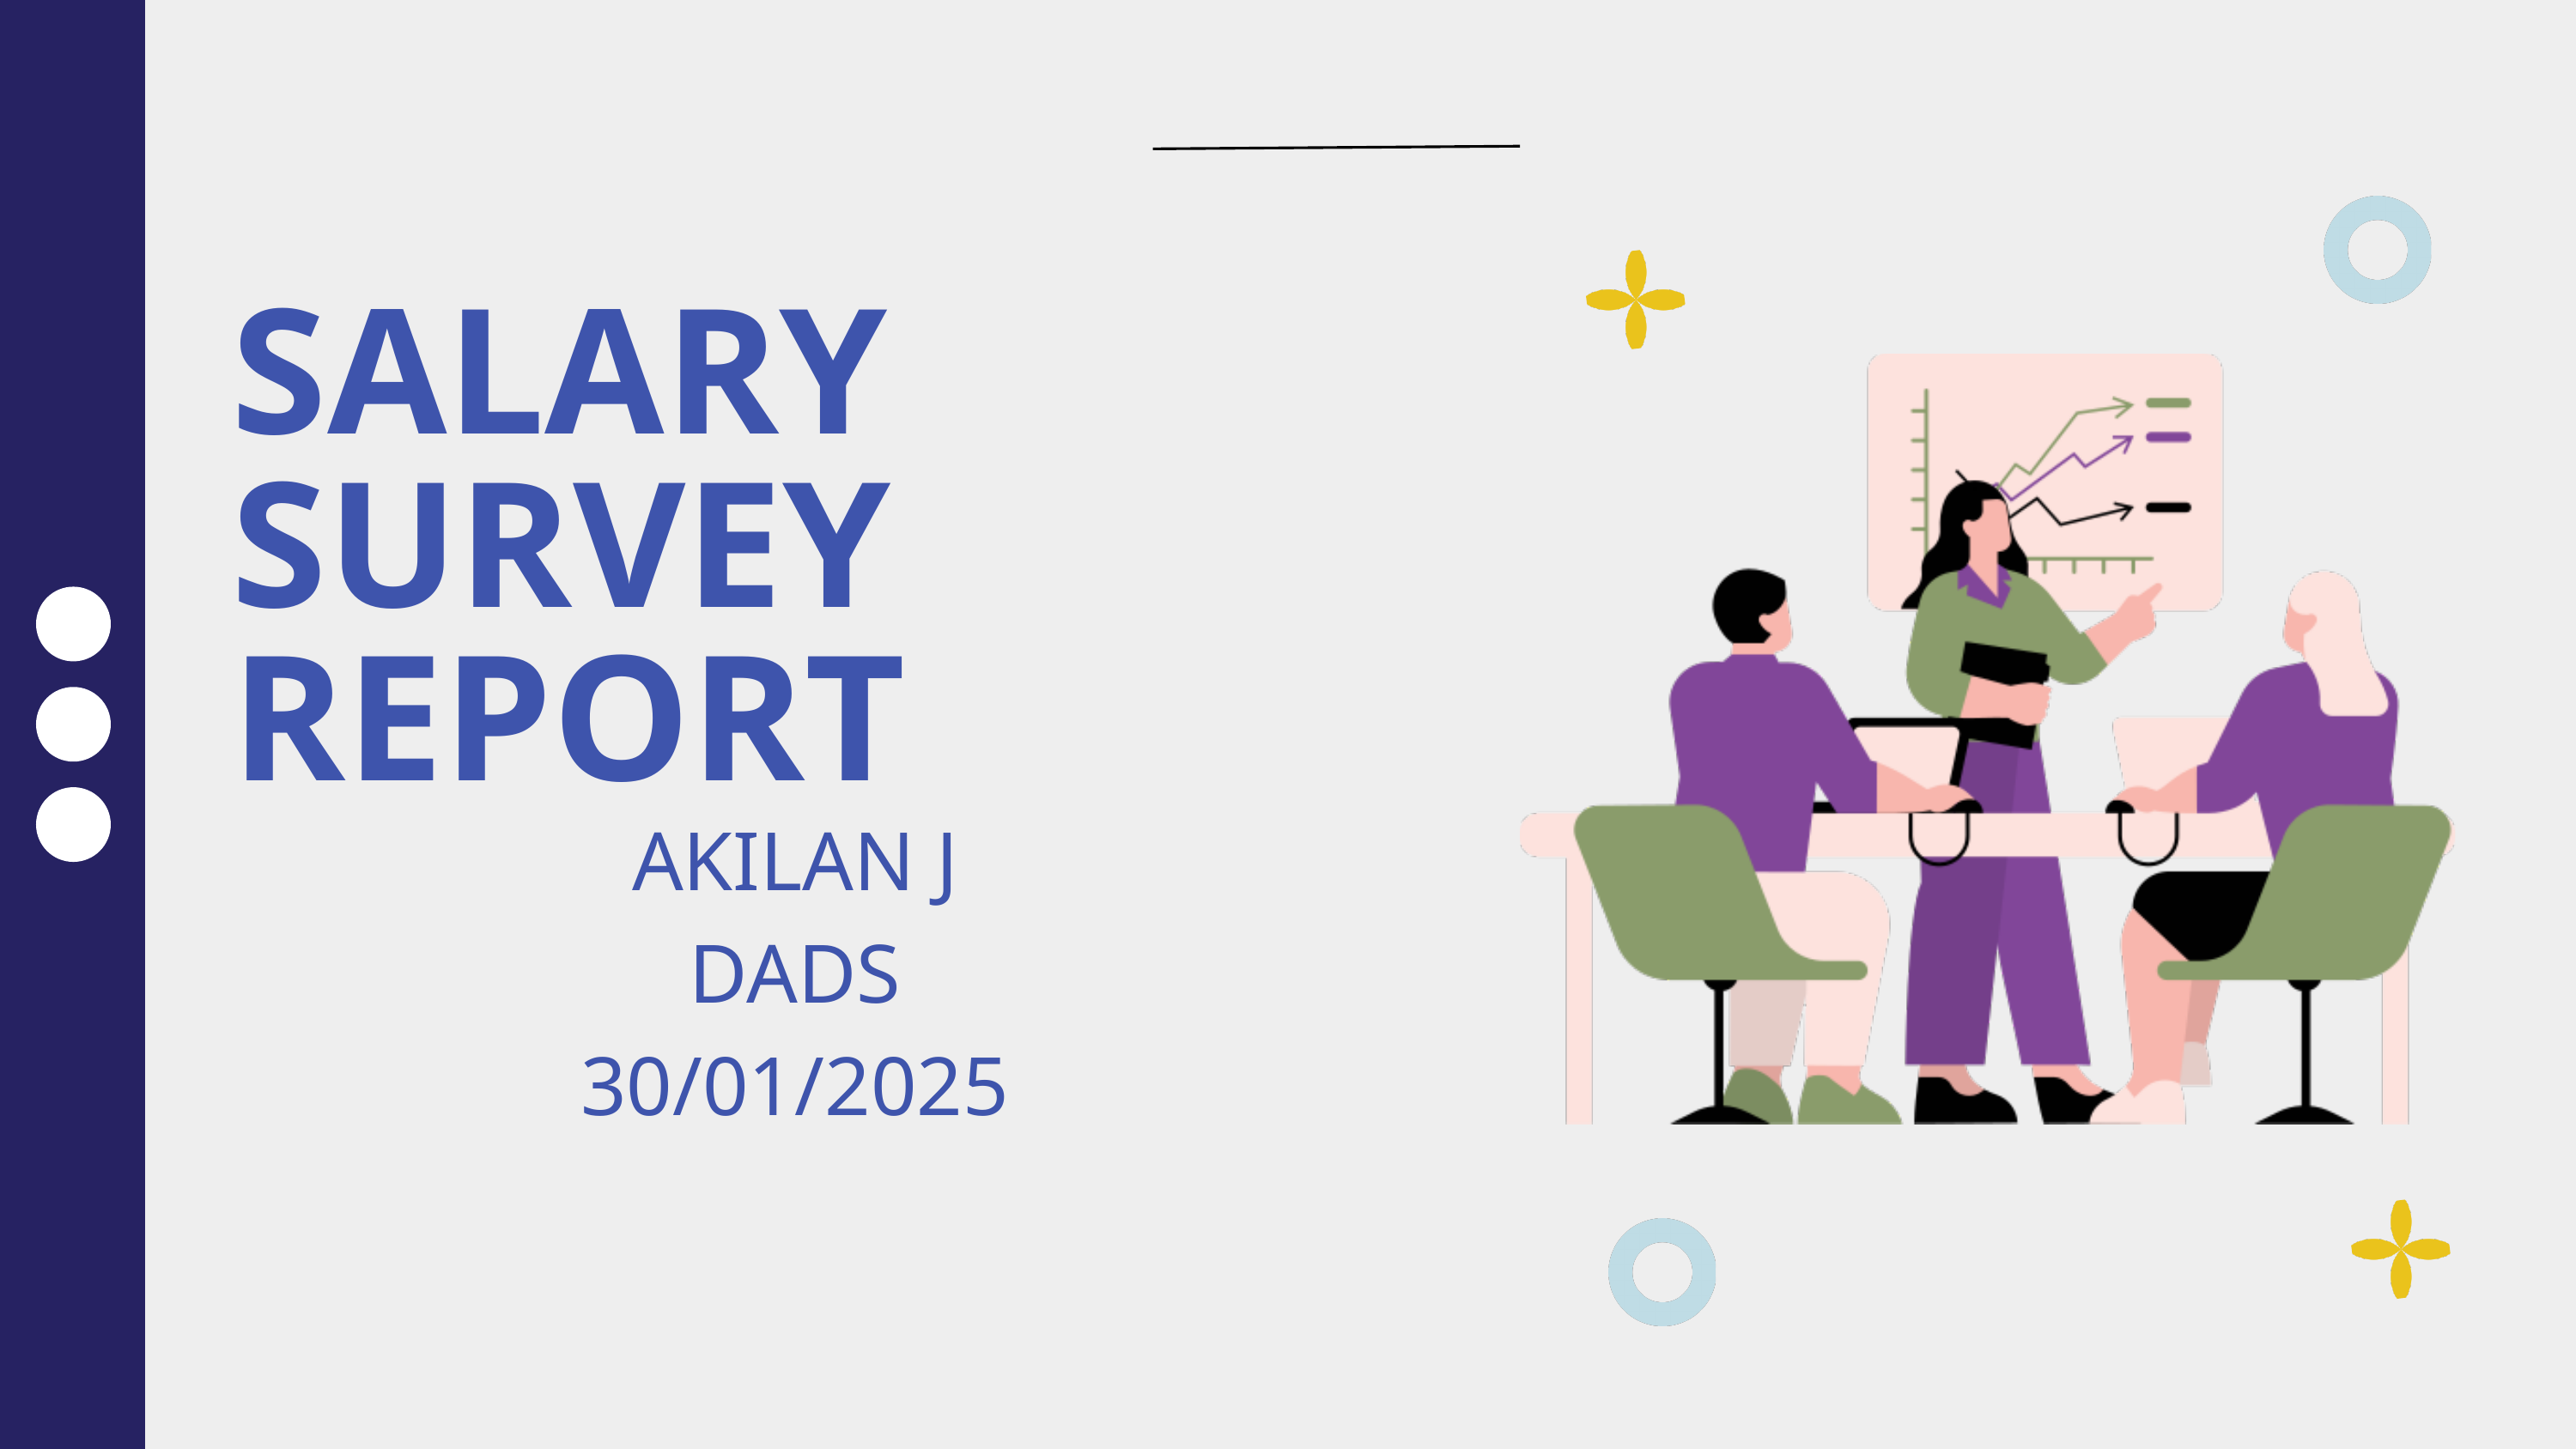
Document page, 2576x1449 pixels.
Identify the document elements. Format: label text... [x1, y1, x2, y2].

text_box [35, 686, 112, 762]
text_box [35, 586, 112, 662]
text_box SALARY SURVEY REPORT [231, 294, 1476, 990]
text_box [2346, 1194, 2456, 1304]
text_box [1520, 354, 2456, 1125]
text_box [1581, 245, 1691, 354]
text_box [0, 0, 145, 1449]
text_box [1608, 1218, 1716, 1326]
text_box [2324, 196, 2432, 304]
text_box AKILAN J DADS 30/01/2025 [276, 794, 1315, 1132]
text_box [35, 786, 112, 863]
